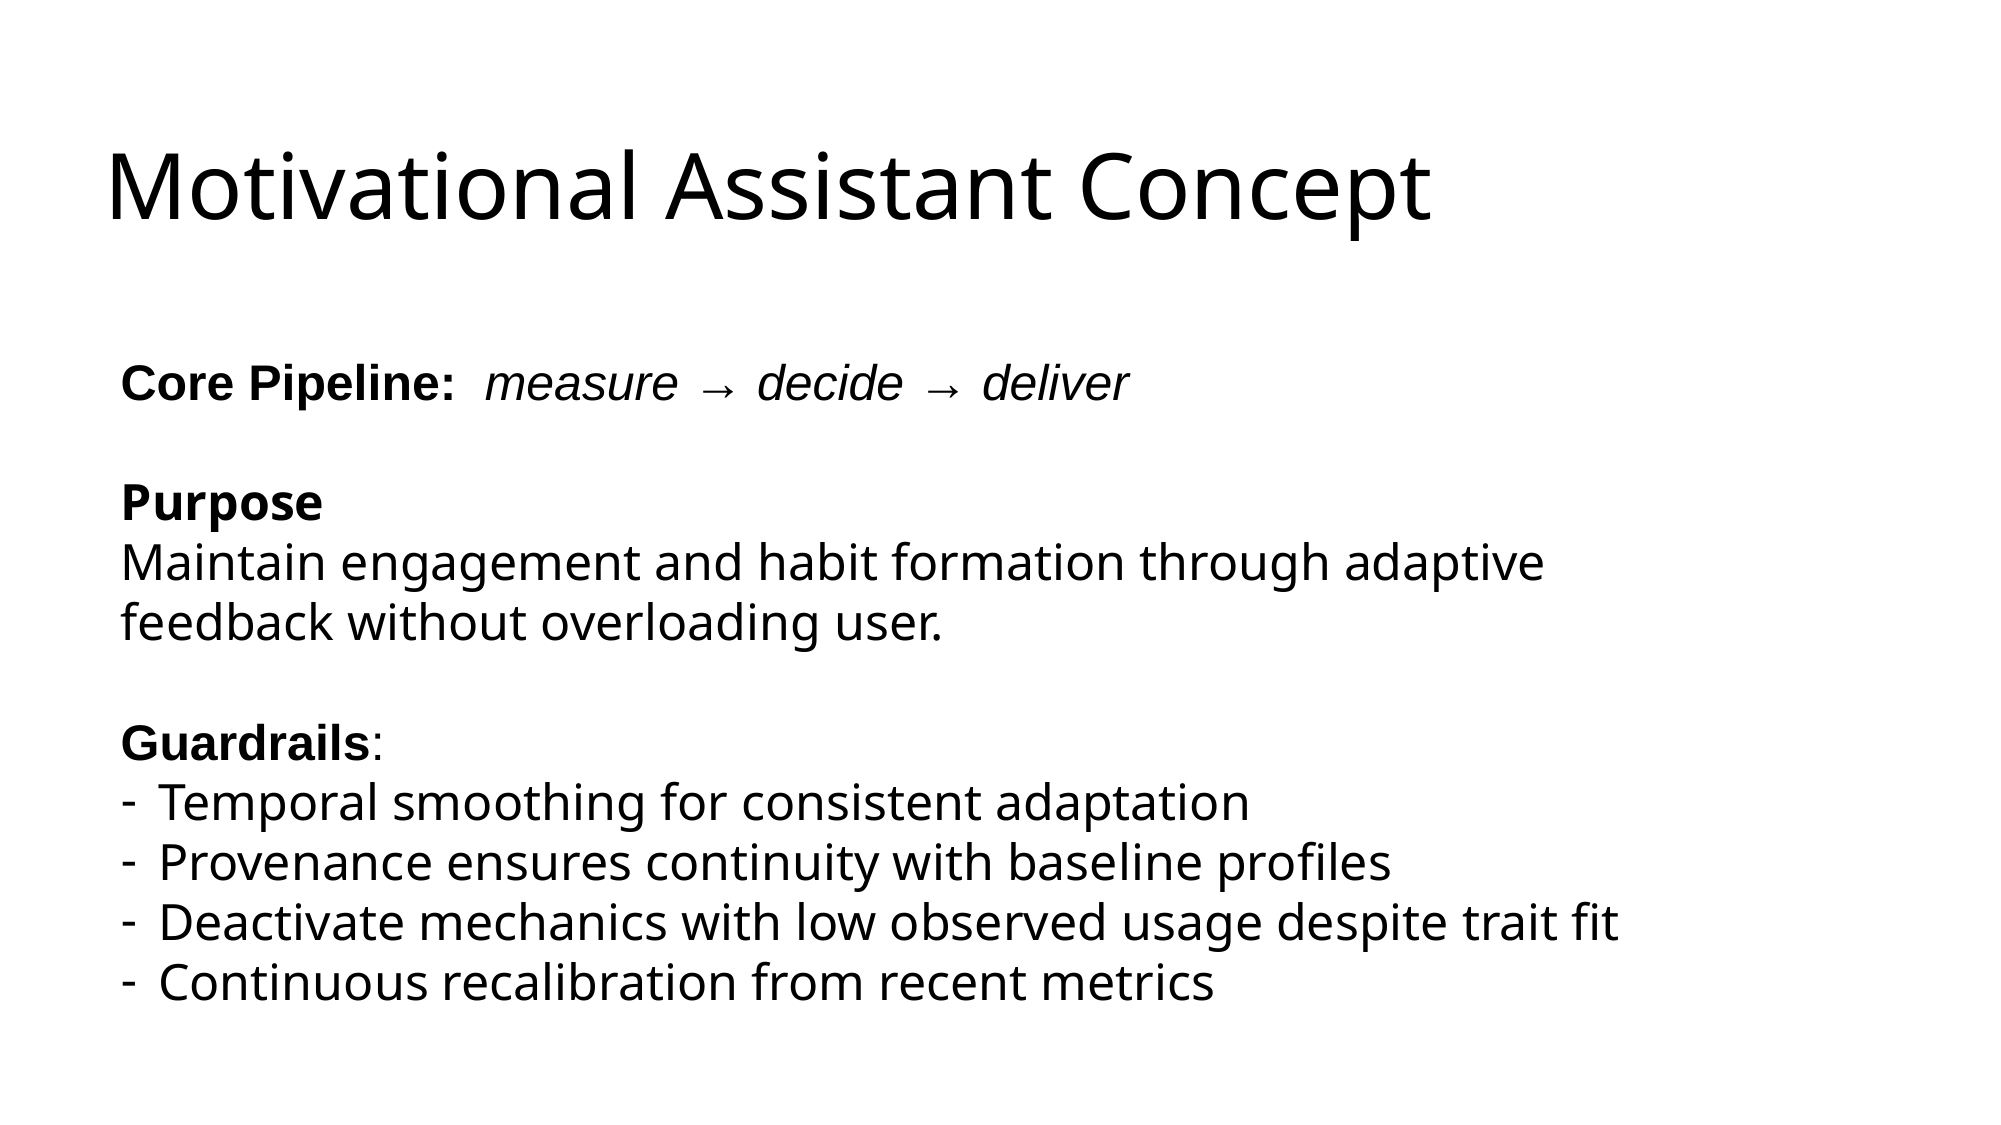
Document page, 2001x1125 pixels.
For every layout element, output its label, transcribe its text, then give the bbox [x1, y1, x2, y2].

list Core Pipeline: measure → decide → deliver Purpose Maintain engagement and habit formation through adaptive feedback without overloading user. Guardrails: Temporal smoothing for consistent adaptation Provenance ensures continuity with baseline profiles Deactivate mechanics with low observed usage despite trait fit Continuous recalibration from recent metrics [105, 342, 1785, 1018]
title Motivational Assistant Concept [89, 81, 1815, 299]
